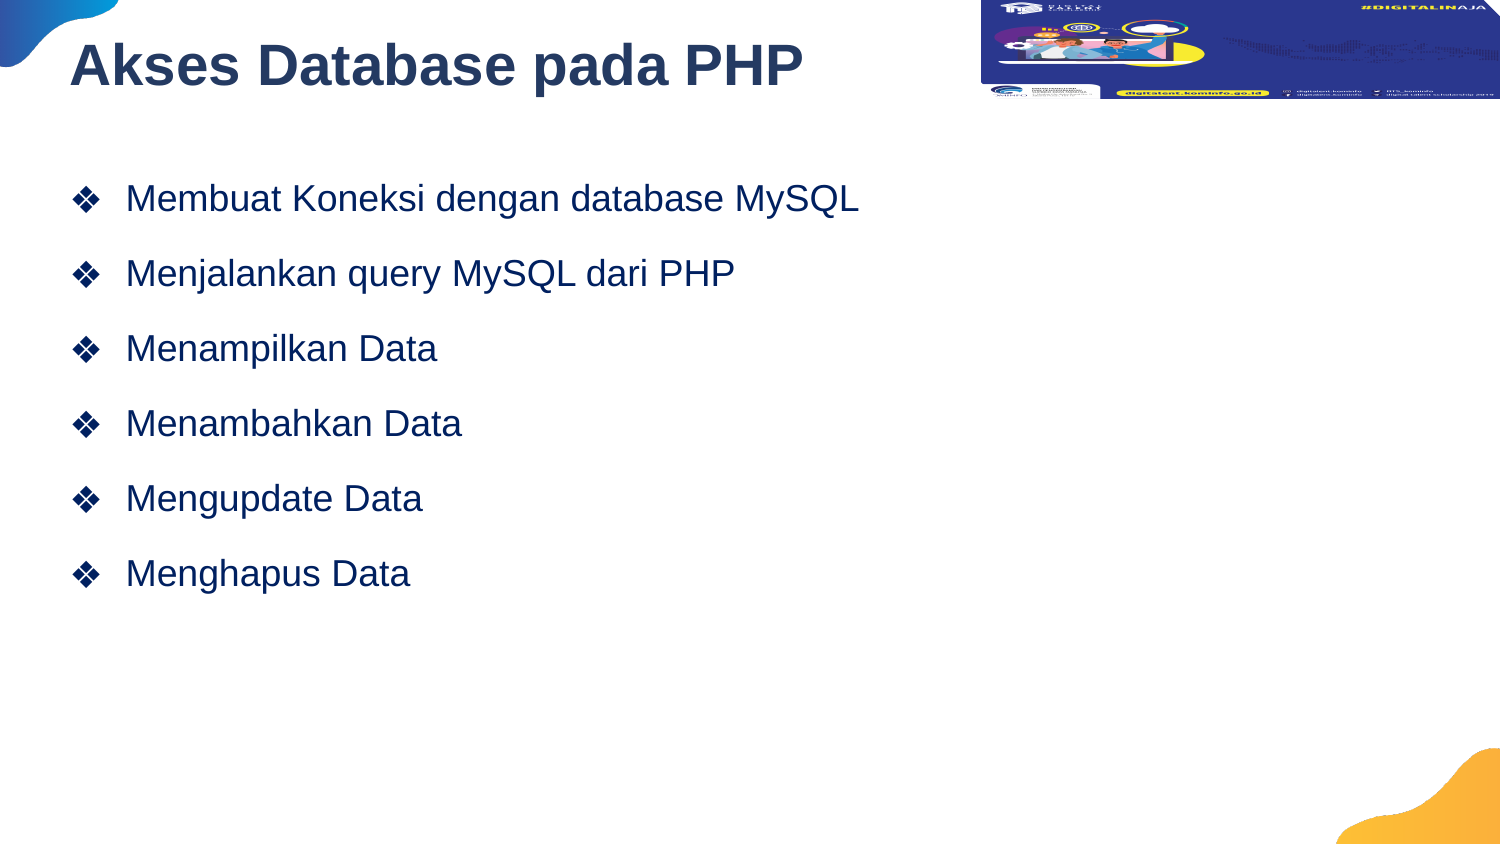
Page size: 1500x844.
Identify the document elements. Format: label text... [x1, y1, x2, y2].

text_box Akses Database pada PHP [54, 19, 977, 105]
picture [0, 0, 120, 73]
text_box Membuat Koneksi dengan database MySQL Menjalankan query MySQL dari PHP Menampilkan Data Menambahkan Data Mengupdate Data Menghapus Data [54, 143, 1443, 776]
picture [1334, 740, 1500, 844]
picture [980, 0, 1500, 100]
